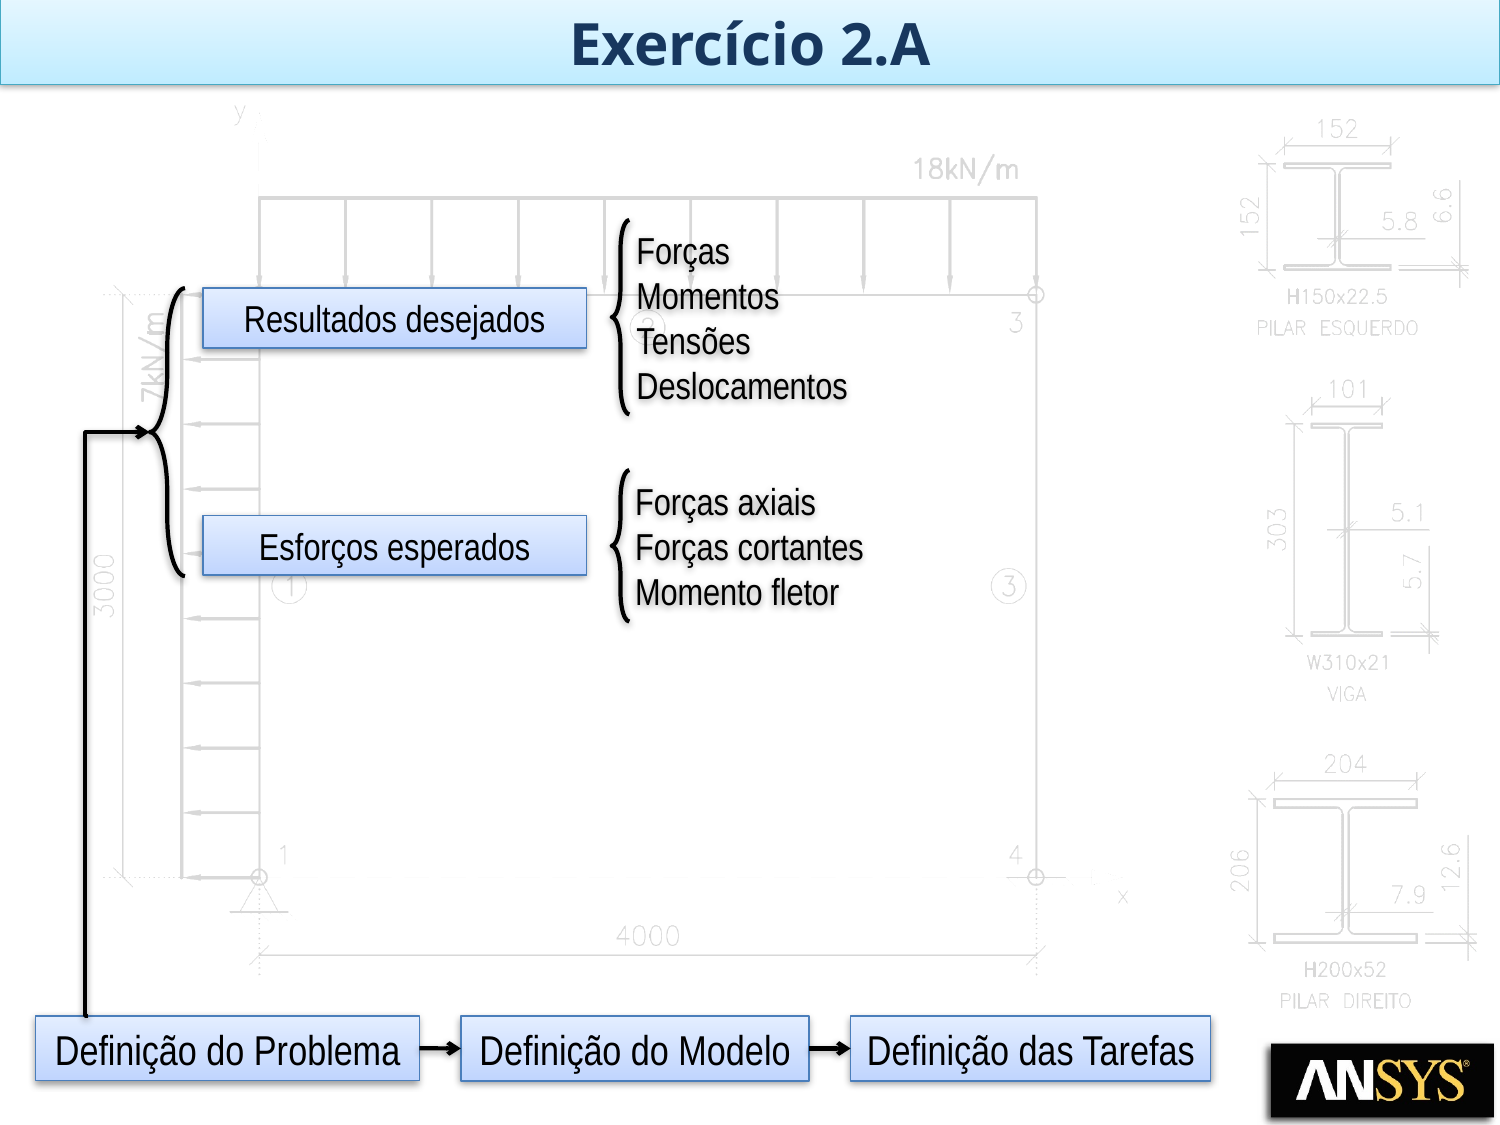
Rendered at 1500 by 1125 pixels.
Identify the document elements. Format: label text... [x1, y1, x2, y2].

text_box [0, 693, 412, 755]
picture [1224, 746, 1483, 1014]
text_box Definição do Modelo [460, 1015, 810, 1082]
text_box Definição das Tarefas [850, 1015, 1211, 1082]
picture [1264, 375, 1443, 707]
picture [88, 101, 1135, 978]
picture [1257, 1037, 1500, 1125]
text_box Definição do Problema [35, 1015, 420, 1081]
text_box Exercício 2.A [0, 0, 1500, 85]
picture [1234, 111, 1473, 340]
